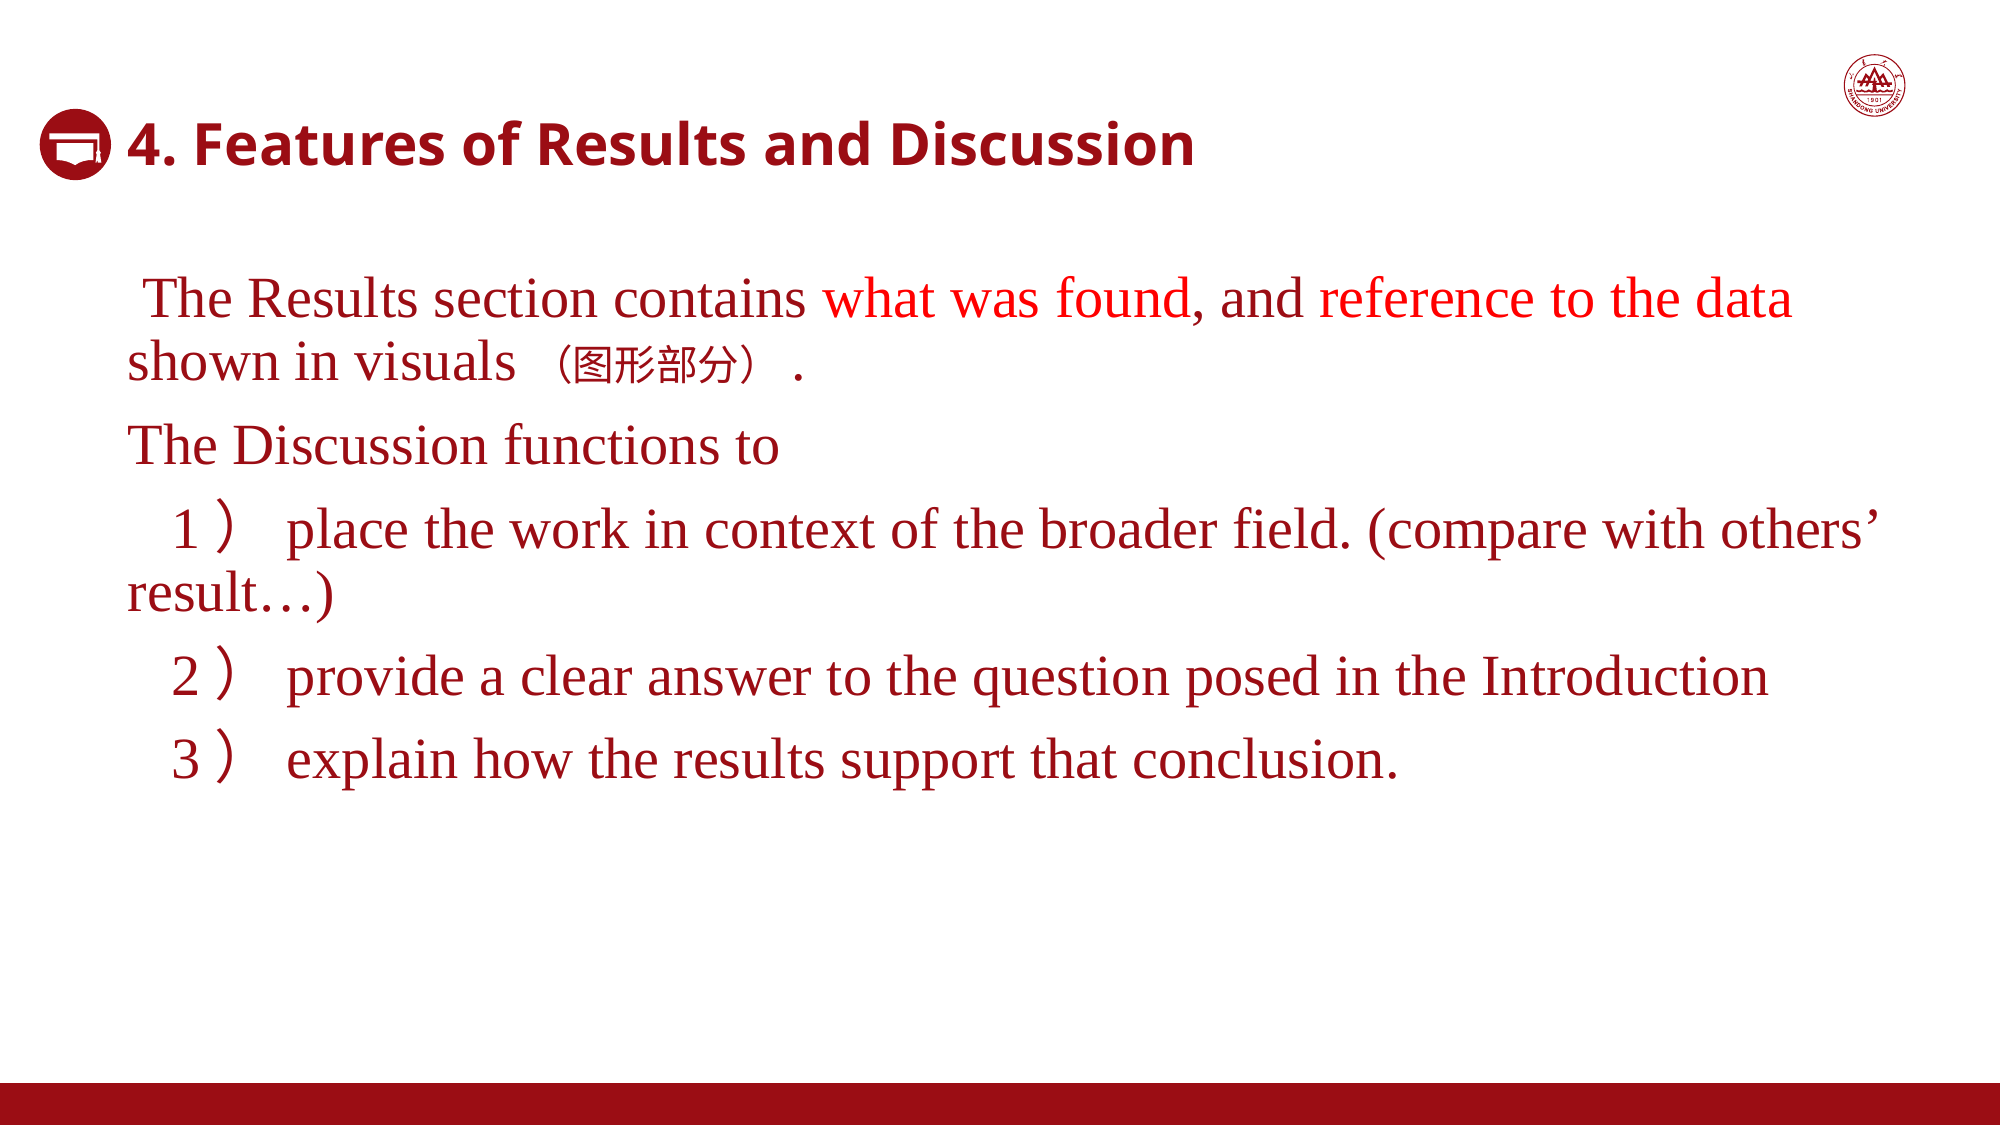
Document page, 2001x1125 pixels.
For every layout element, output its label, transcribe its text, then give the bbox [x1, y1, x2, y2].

list 4. Features of Results and Discussion [113, 107, 1534, 181]
list The Results section contains what was found, and reference to the data shown in visuals（图形部分）. The Discussion functions to 1）place the work in context of the broader field. (compare with others’ result…) 2）provide a clear answer to the question posed in the Introduction 3）explain how the results support that conclusion. [113, 259, 1915, 838]
